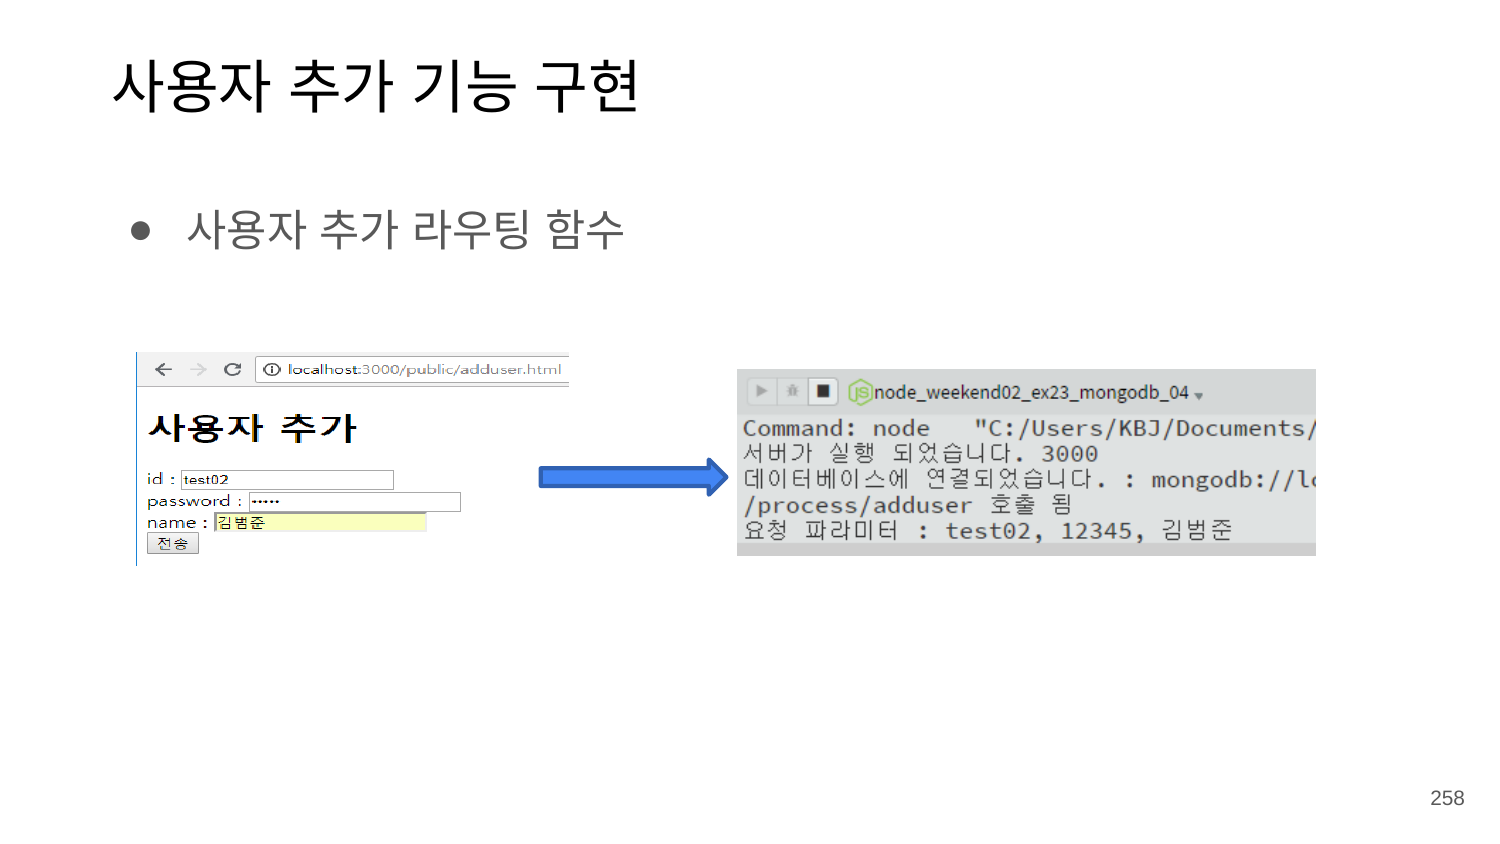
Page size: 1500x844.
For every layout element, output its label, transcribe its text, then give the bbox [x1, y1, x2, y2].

list 사용자 추가 라우팅 함수 [96, 179, 1447, 295]
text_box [136, 352, 1317, 567]
slide_number 258 [1389, 764, 1480, 830]
title 사용자 추가 기능 구현 [96, 35, 1500, 151]
